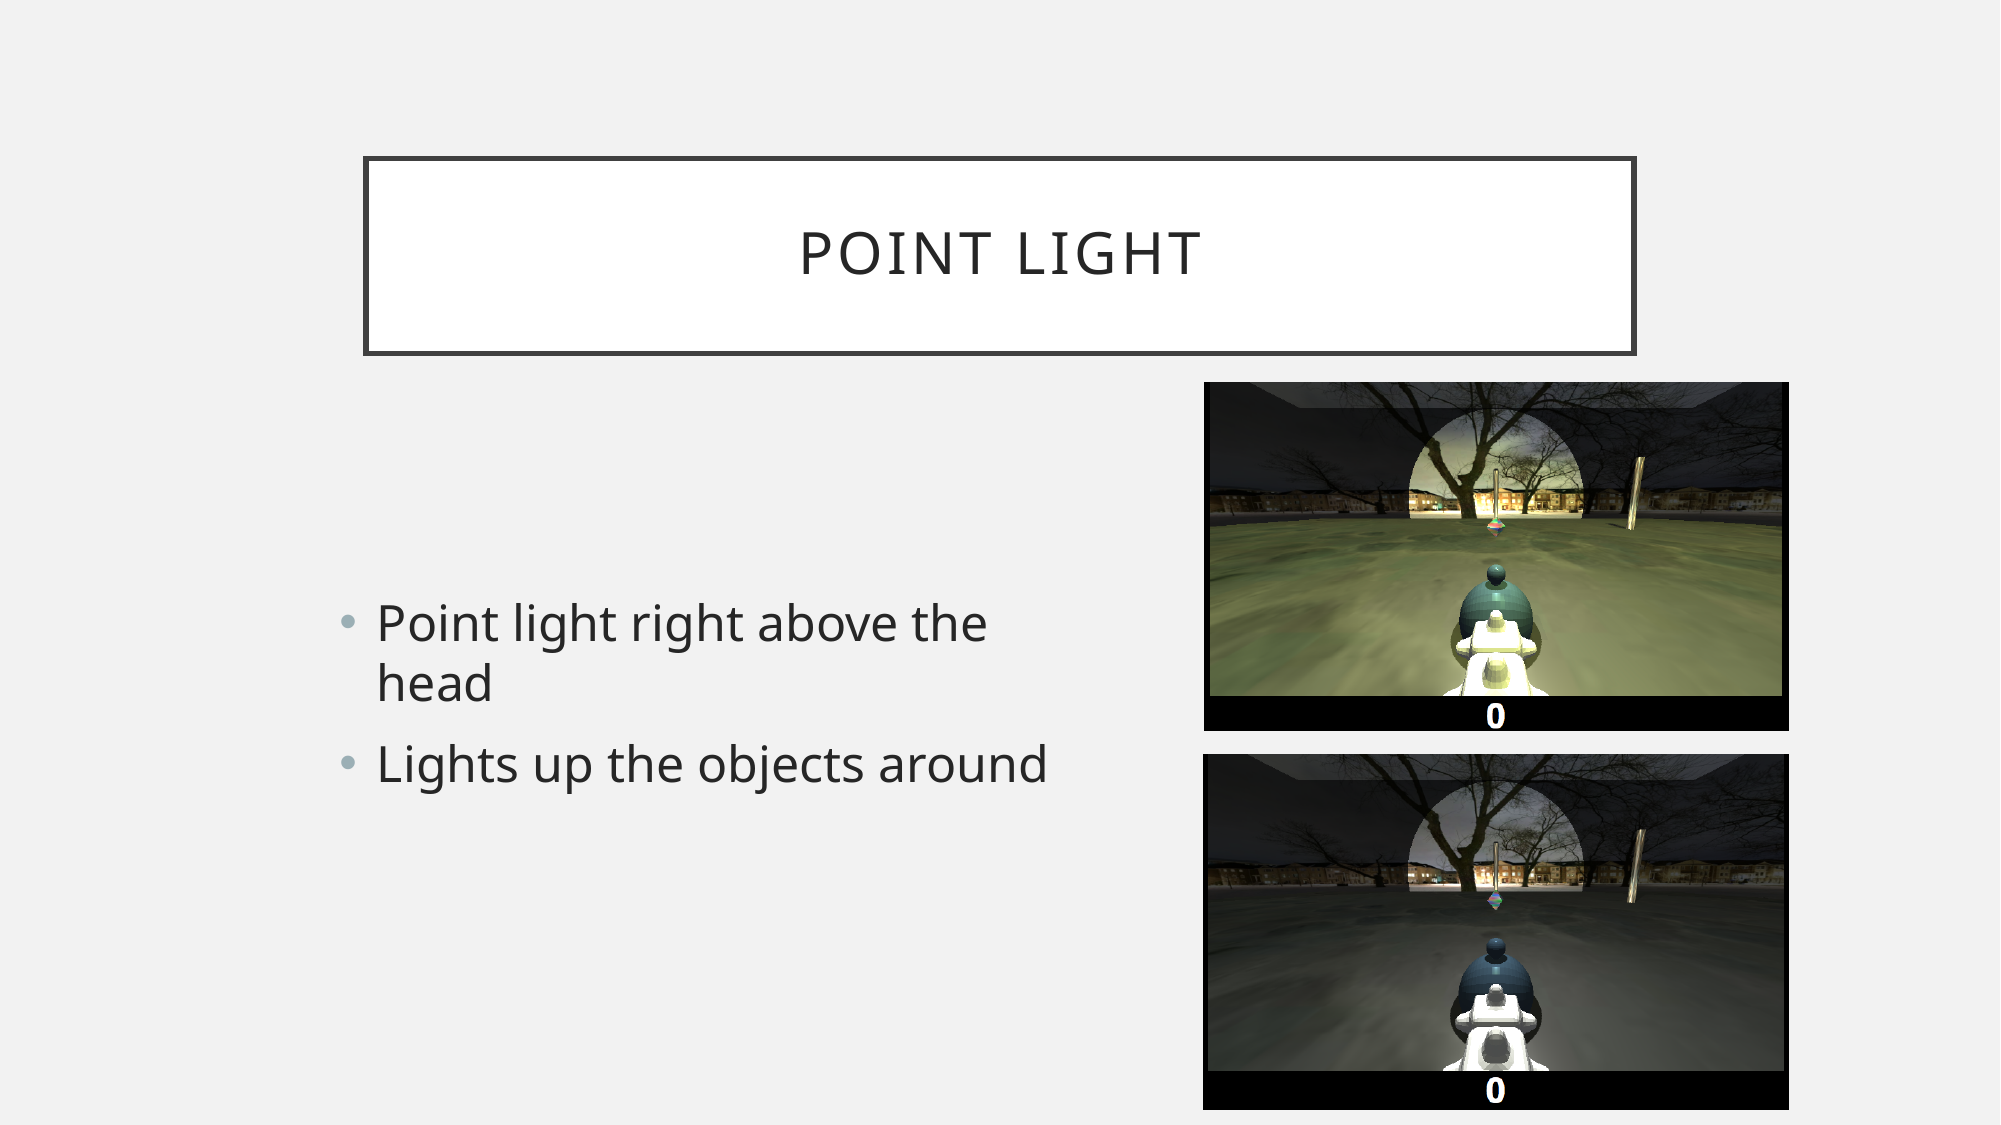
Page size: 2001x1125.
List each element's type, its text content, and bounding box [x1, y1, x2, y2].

picture [1203, 381, 1789, 731]
text_box Point light right above the head Lights up the objects around [324, 584, 1091, 876]
title point light [363, 156, 1637, 356]
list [1203, 754, 1789, 1110]
